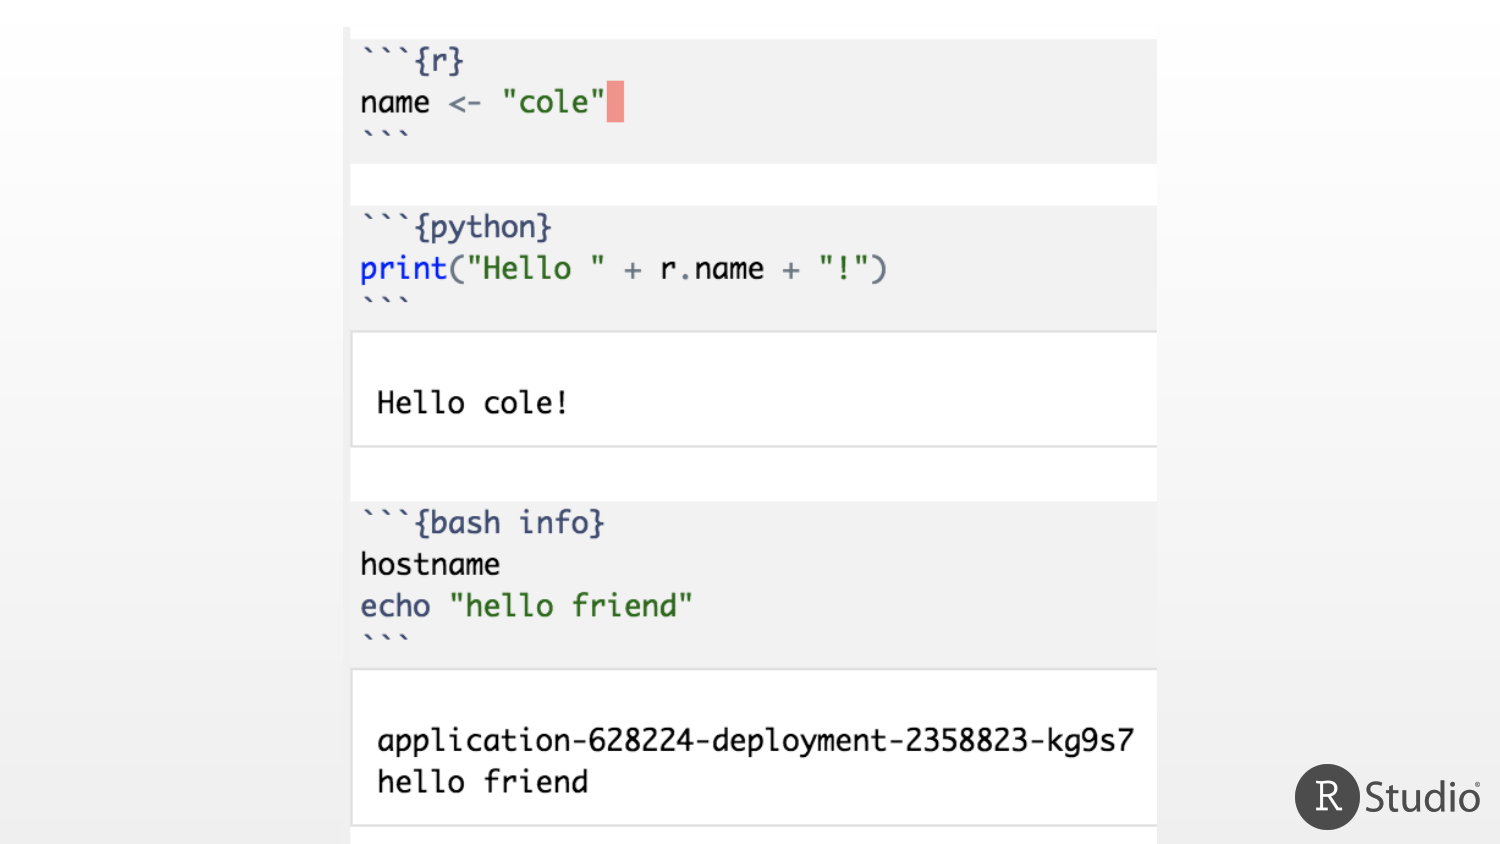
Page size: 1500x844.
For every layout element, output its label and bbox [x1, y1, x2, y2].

picture [1295, 764, 1480, 830]
picture [342, 27, 1158, 844]
